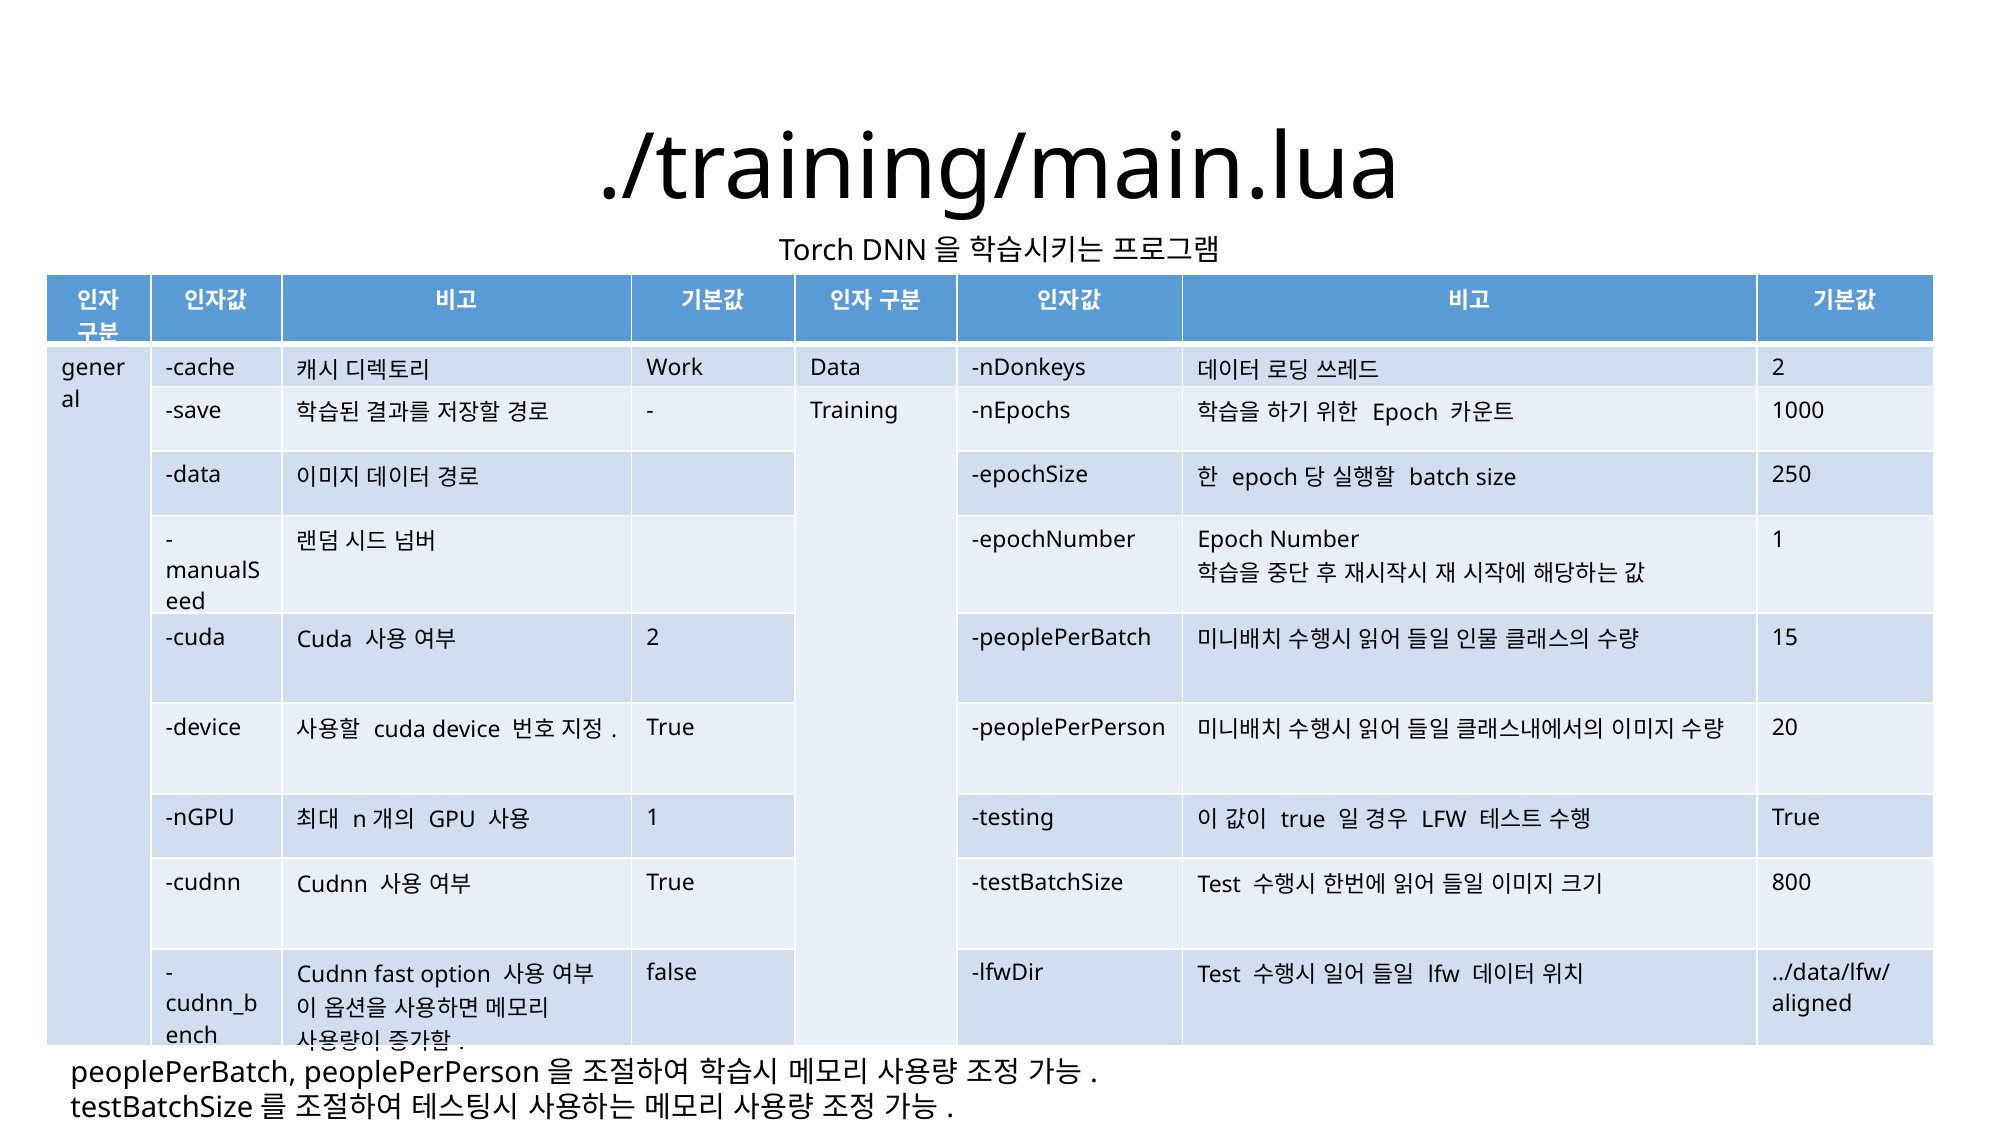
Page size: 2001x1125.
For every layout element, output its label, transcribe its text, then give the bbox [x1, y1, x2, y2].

table_header 인자값 [152, 275, 281, 341]
table_cell 학습된 결과를 저장할 경로 [283, 387, 631, 450]
table_cell 한 epoch당 실행할 batch size [1183, 452, 1756, 515]
table_cell True [1758, 795, 1933, 857]
table_cell Cudnn 사용 여부 [283, 859, 631, 948]
table_cell ../data/lfw/aligned [1758, 950, 1933, 1045]
table_cell 캐시 디렉토리 [283, 347, 631, 386]
table_cell -manualSeed [152, 516, 281, 612]
table_cell True [632, 704, 794, 793]
table_cell -cudnn_bench [152, 950, 281, 1045]
table_cell 2 [1758, 347, 1933, 386]
table_cell 최대 n개의 GPU 사용 [283, 795, 631, 857]
table_cell -epochSize [958, 452, 1182, 515]
table_cell 1 [632, 795, 794, 857]
table_cell 20 [1758, 704, 1933, 793]
table_cell Training [796, 387, 956, 1045]
table_cell 250 [1758, 452, 1933, 515]
table_cell -cudnn [152, 859, 281, 948]
table_cell -device [152, 704, 281, 793]
table_cell 미니배치 수행시 읽어 들일 인물 클래스의 수량 [1183, 614, 1756, 702]
table_cell 800 [1758, 859, 1933, 948]
table_cell 15 [1758, 614, 1933, 702]
table_cell -testBatchSize [958, 859, 1182, 948]
table_header 비고 [1183, 275, 1756, 341]
text_box Torch DNN을 학습시키는 프로그램 [763, 223, 1236, 273]
table_cell 랜덤 시드 넘버 [283, 516, 631, 612]
table_cell Work [632, 347, 794, 386]
table_cell 1 [1758, 516, 1933, 612]
table_cell -data [152, 452, 281, 515]
table_cell 데이터 로딩 쓰레드 [1183, 347, 1756, 386]
table_cell 이 값이 true 일 경우 LFW 테스트 수행 [1183, 795, 1756, 857]
table_cell -nGPU [152, 795, 281, 857]
table_cell Cuda 사용 여부 [283, 614, 631, 702]
table_cell -peoplePerBatch [958, 614, 1182, 702]
table_cell -peoplePerPerson [958, 704, 1182, 793]
table_cell 1000 [1758, 387, 1933, 450]
table_cell -testing [958, 795, 1182, 857]
table_header 인자 구분 [47, 275, 150, 341]
table_cell [632, 452, 794, 515]
table_header 인자값 [958, 275, 1182, 341]
table_header 기본값 [632, 275, 794, 341]
title ./training/main.lua [137, 59, 1863, 273]
table_header 인자 구분 [796, 275, 956, 341]
table_cell 미니배치 수행시 읽어 들일 클래스내에서의 이미지 수량 [1183, 704, 1756, 793]
table_cell 사용할 cuda device 번호 지정. [283, 704, 631, 793]
table_cell 2 [632, 614, 794, 702]
table_cell 학습을 하기 위한 Epoch 카운트 [1183, 387, 1756, 450]
table_cell - [632, 387, 794, 450]
table_cell -cuda [152, 614, 281, 702]
table_cell Test 수행시 한번에 읽어 들일 이미지 크기 [1183, 859, 1756, 948]
text_box peoplePerBatch, peoplePerPerson을 조절하여 학습시 메모리 사용량 조정 가능. testBatchSize를 조절하여 테스팅시 사용하는 메모리 사용량 조정 가능. [55, 1046, 1113, 1125]
table_cell general [47, 347, 150, 1045]
table_cell -epochNumber [958, 516, 1182, 612]
table_cell -lfwDir [958, 950, 1182, 1045]
table_cell Test 수행시 일어 들일 lfw 데이터 위치 [1183, 950, 1756, 1045]
table_cell -nDonkeys [958, 347, 1182, 386]
table_header 기본값 [1758, 275, 1933, 341]
table_cell Epoch Number 학습을 중단 후 재시작시 재 시작에 해당하는 값 [1183, 516, 1756, 612]
table_cell Cudnn fast option 사용 여부 이 옵션을 사용하면 메모리 사용량이 증가함. [283, 950, 631, 1045]
table_cell [632, 516, 794, 612]
table_cell 이미지 데이터 경로 [283, 452, 631, 515]
table_cell -save [152, 387, 281, 450]
table_cell Data [796, 347, 956, 386]
table_cell -nEpochs [958, 387, 1182, 450]
table_cell false [632, 950, 794, 1045]
table_header 비고 [283, 275, 631, 341]
table_cell True [632, 859, 794, 948]
table_cell -cache [152, 347, 281, 386]
